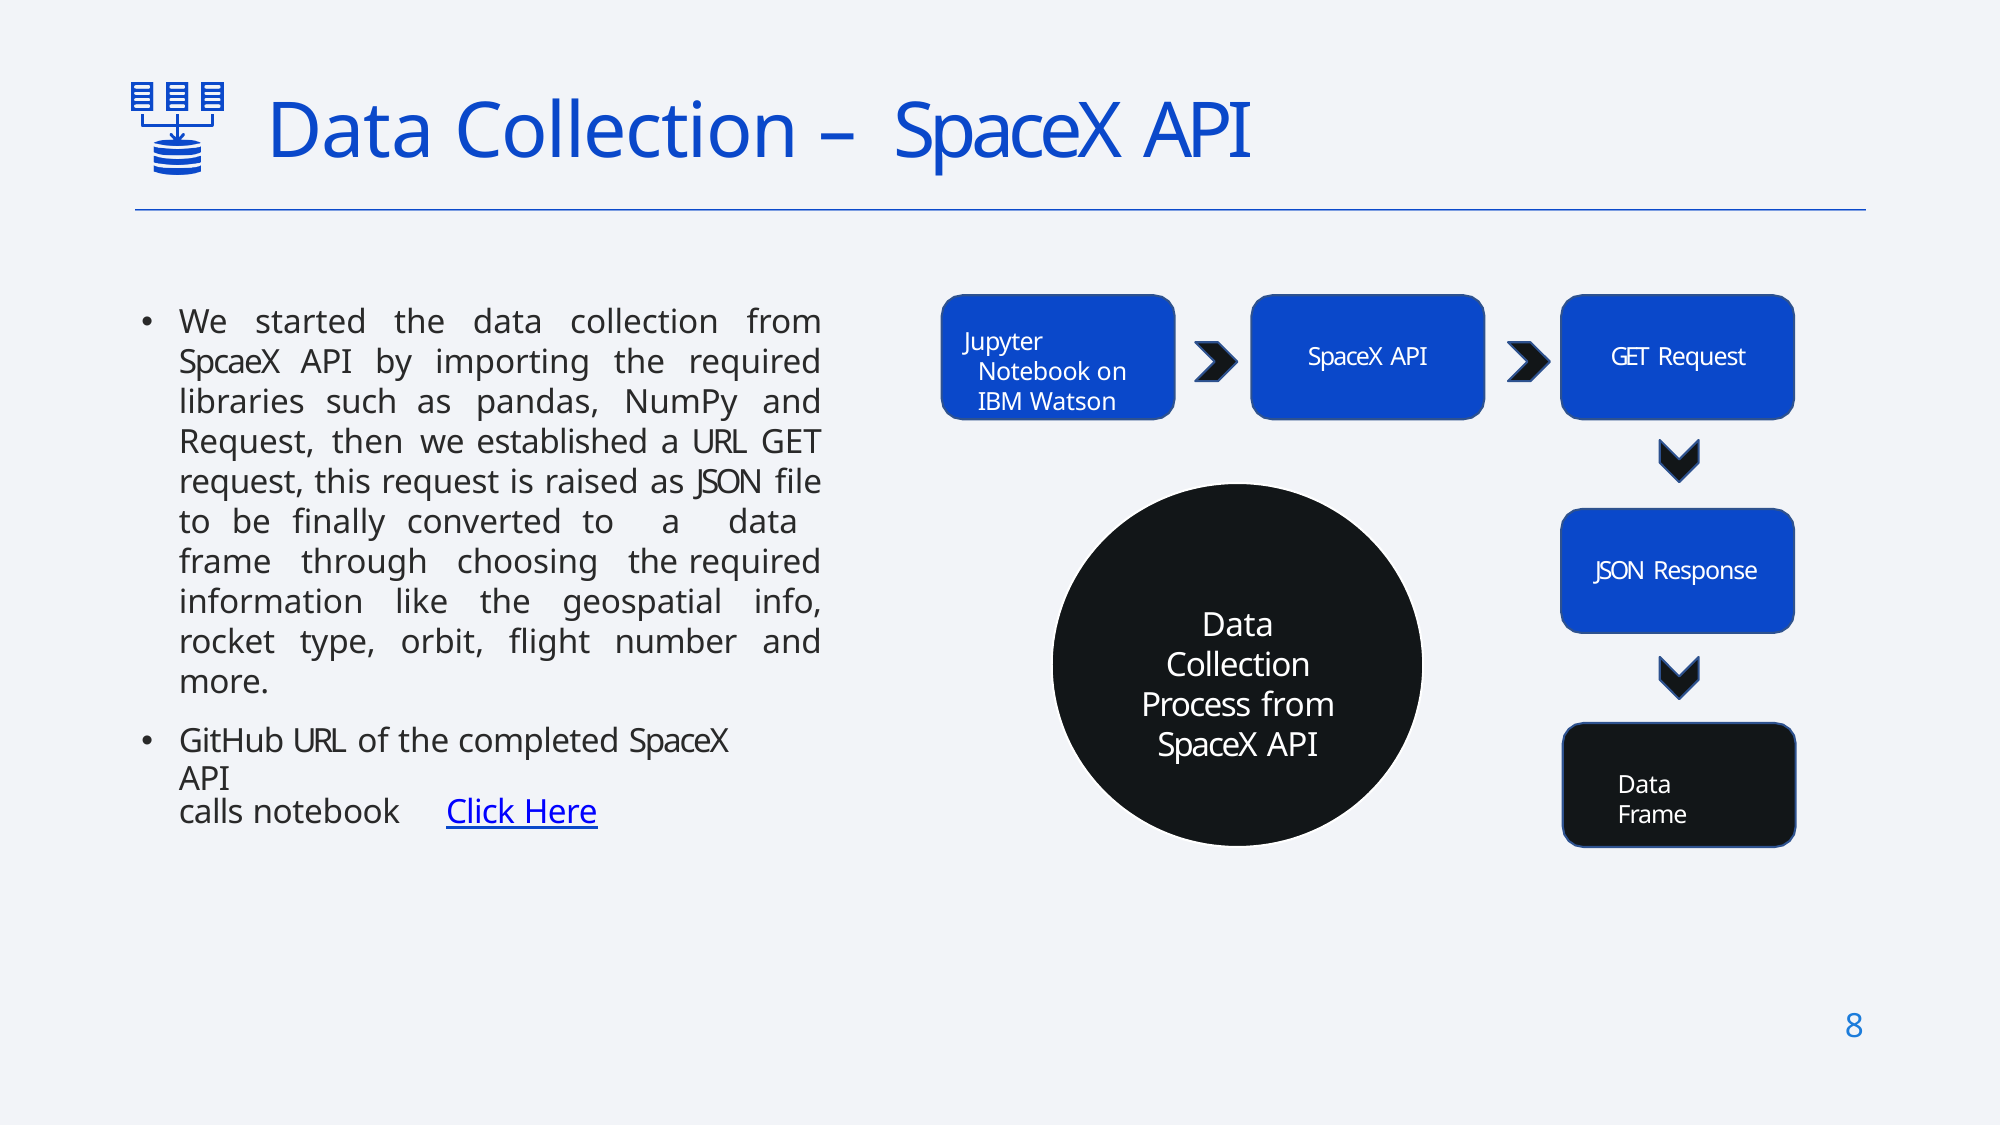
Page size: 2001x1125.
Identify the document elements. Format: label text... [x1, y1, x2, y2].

text_box GitHub URL of the completed SpaceX API calls notebook Click Here [139, 719, 768, 836]
title Data Collection – SpaceX API [139, 71, 1861, 269]
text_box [1050, 481, 1425, 849]
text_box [1506, 340, 1552, 383]
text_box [1193, 340, 1239, 383]
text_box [1658, 438, 1701, 484]
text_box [1559, 507, 1796, 635]
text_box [1561, 721, 1798, 849]
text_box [940, 293, 1176, 421]
text_box We started the data collection from SpcaeX API by importing the required libraries such as pandas, NumPy and Request, then we established a URL GET request, this request is raised as JSON file to be finally converted to a data frame through choosing the required information like the geospatial info, rocket type, orbit, flight number and more. [139, 298, 823, 700]
picture [0, 0, 2000, 1125]
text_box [1250, 293, 1486, 421]
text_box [1658, 655, 1701, 701]
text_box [1559, 293, 1796, 421]
slide_number 8 [1818, 1001, 1894, 1125]
